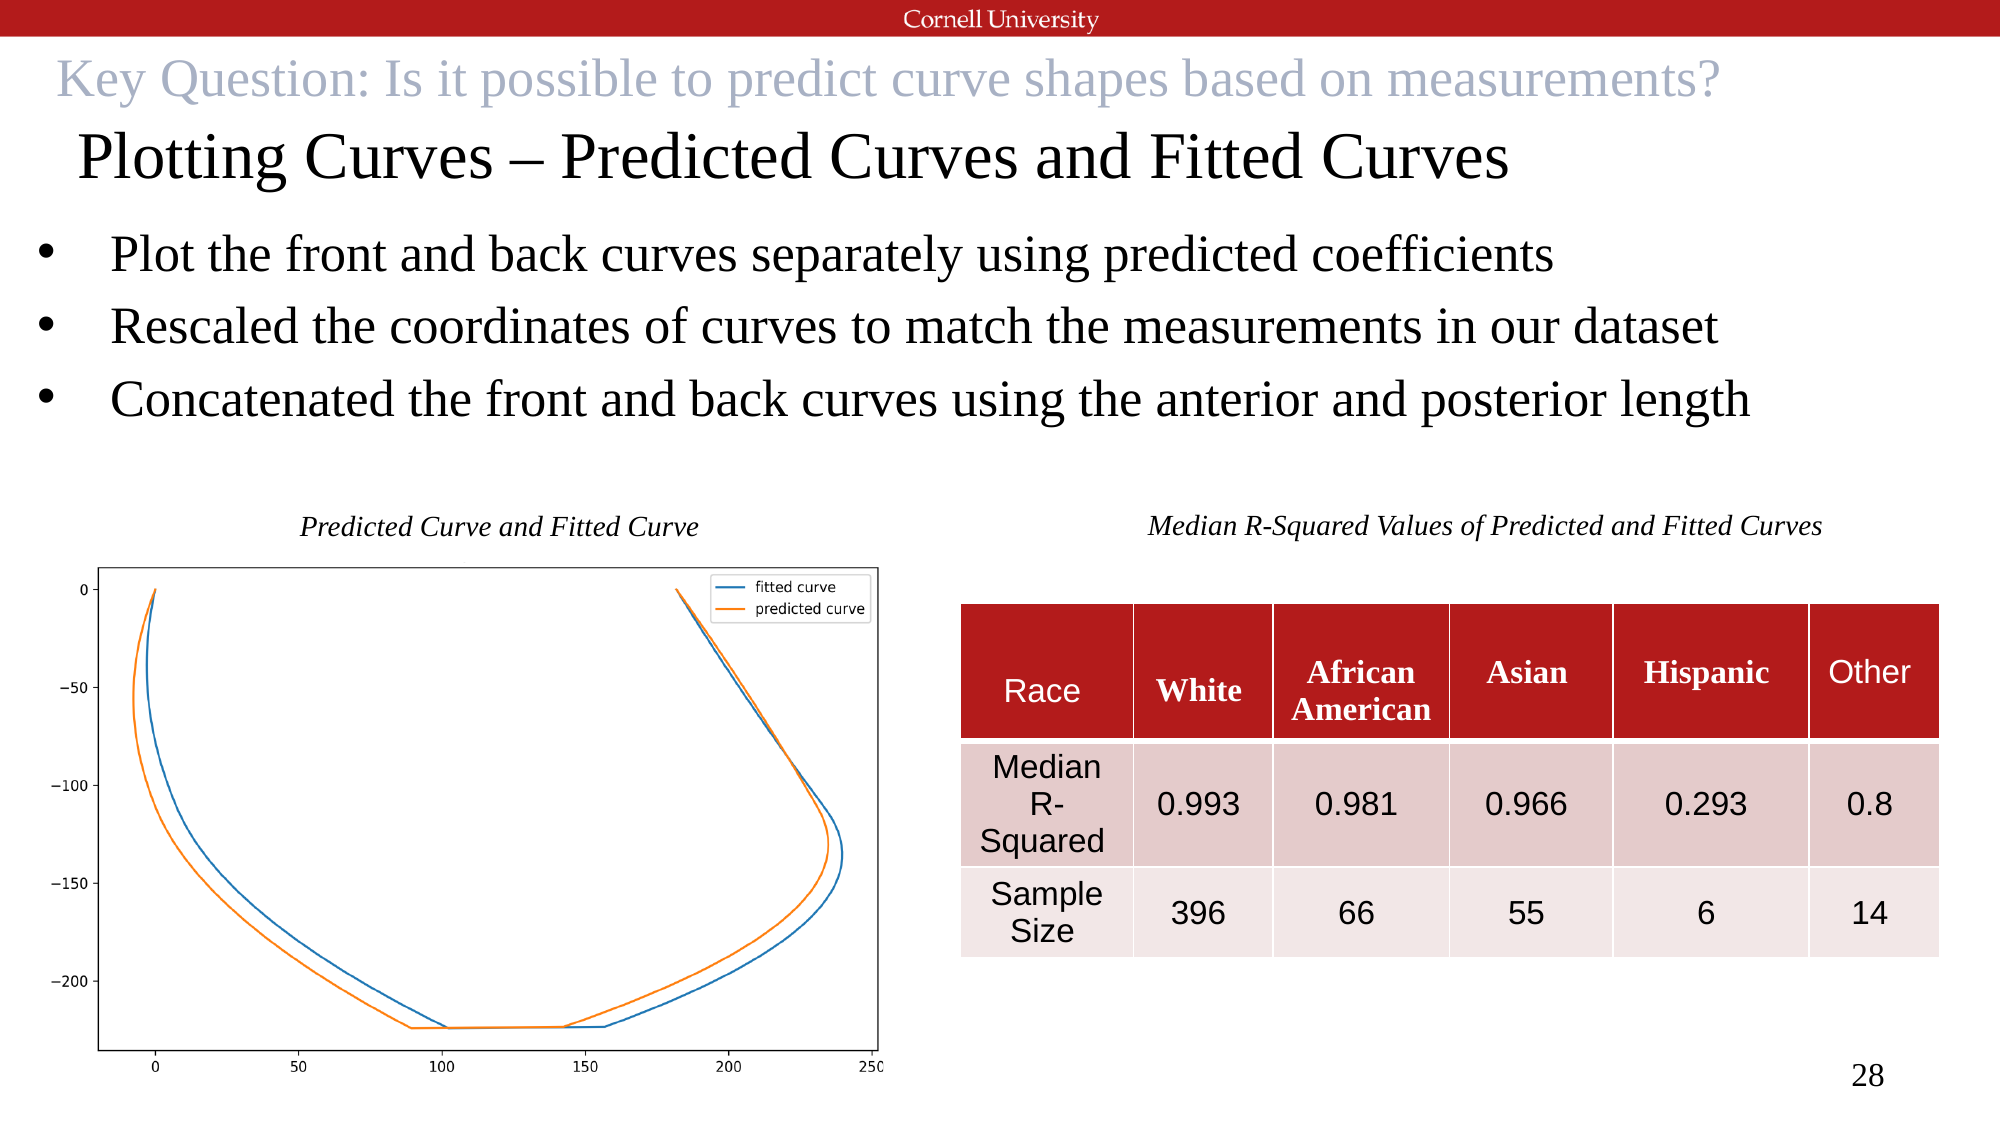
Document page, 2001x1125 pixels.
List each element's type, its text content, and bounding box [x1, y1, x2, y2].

table_cell 0.993 [1134, 744, 1272, 866]
table_cell 0.8 [1810, 744, 1939, 866]
table_cell Median R-Squared [961, 744, 1133, 866]
table_cell Sample Size [961, 868, 1133, 957]
table_header Race [961, 604, 1133, 738]
slide_number ‹#› [1433, 1042, 1900, 1103]
table_cell 396 [1134, 868, 1272, 957]
table_header Other [1810, 604, 1939, 738]
table_cell 0.981 [1274, 744, 1449, 866]
table_header African American [1274, 604, 1449, 738]
table_cell 0.293 [1614, 744, 1808, 866]
title Plotting Curves – Predicted Curves and Fitted Curves [62, 163, 1961, 208]
table_header White [1134, 604, 1272, 738]
list Plot the front and back curves separately using predicted coefficients Rescaled the coordinates of curves to match the measurements in our dataset Concatenated the front and back curves using the anterior and posterior length [17, 208, 1984, 438]
text_box Predicted Curve and Fitted Curve [282, 499, 717, 550]
picture [846, 0, 1144, 50]
table_cell 6 [1614, 868, 1808, 957]
table_cell 14 [1810, 868, 1939, 957]
table_cell 66 [1274, 868, 1449, 957]
text_box Median R-Squared Values of Predicted and Fitted Curves [1071, 498, 1900, 584]
table_cell 55 [1450, 868, 1612, 957]
table_header Hispanic [1614, 604, 1808, 738]
title Key Question: Is it possible to predict curve shapes based on measurements? [41, 50, 1981, 163]
table_header Asian [1450, 604, 1612, 738]
picture [42, 562, 884, 1083]
table_cell 0.966 [1450, 744, 1612, 866]
